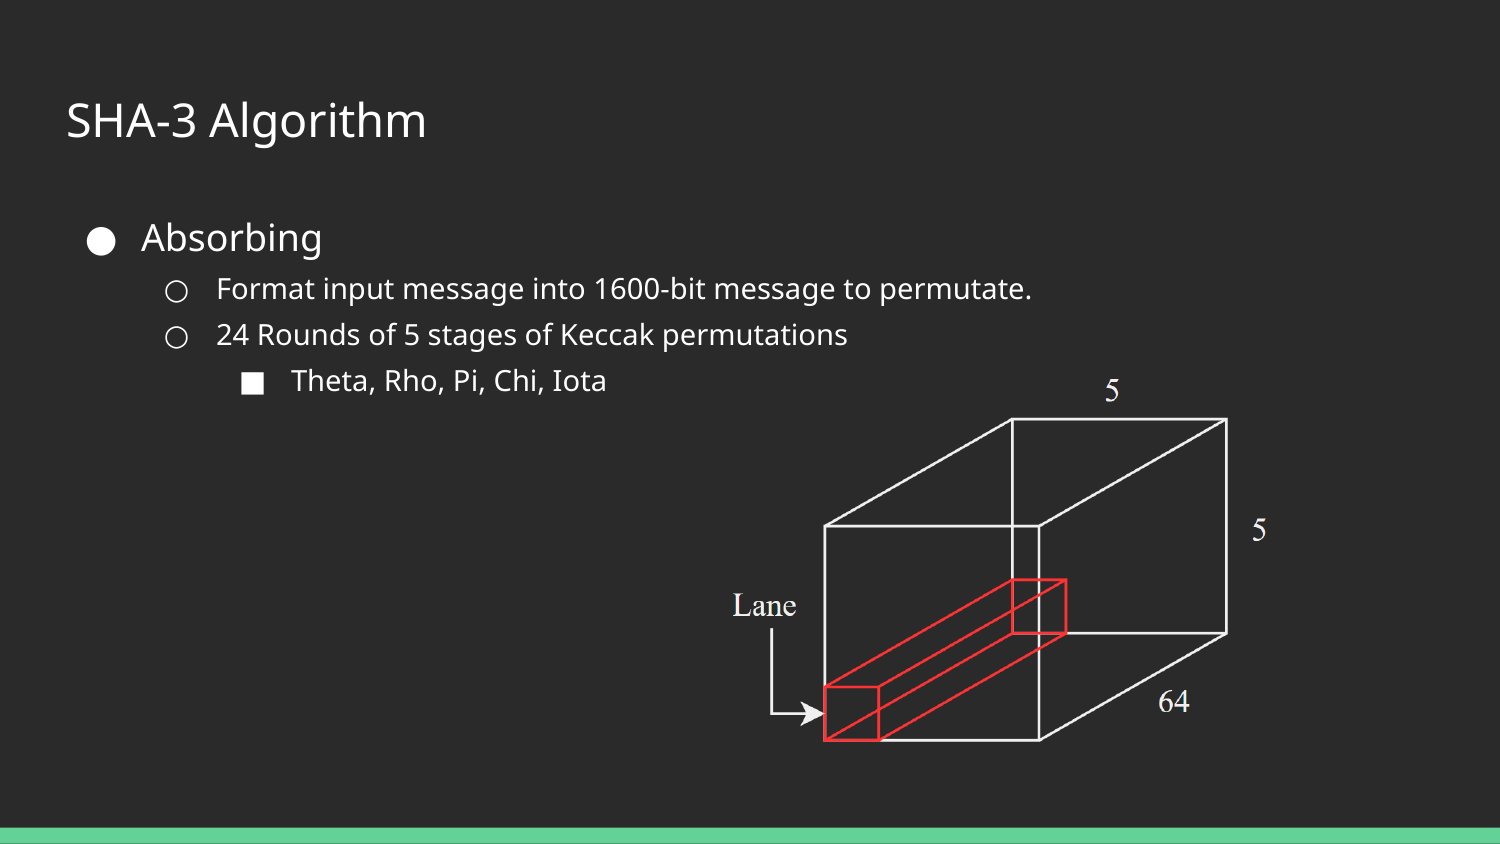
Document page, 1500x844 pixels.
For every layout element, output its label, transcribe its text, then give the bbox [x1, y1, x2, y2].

list Absorbing Format input message into 1600-bit message to permutate. 24 Rounds of 5 stages of Keccak permutations Theta, Rho, Pi, Chi, Iota [51, 189, 1449, 750]
title SHA-3 Algorithm [51, 72, 1449, 167]
picture [690, 354, 1331, 764]
